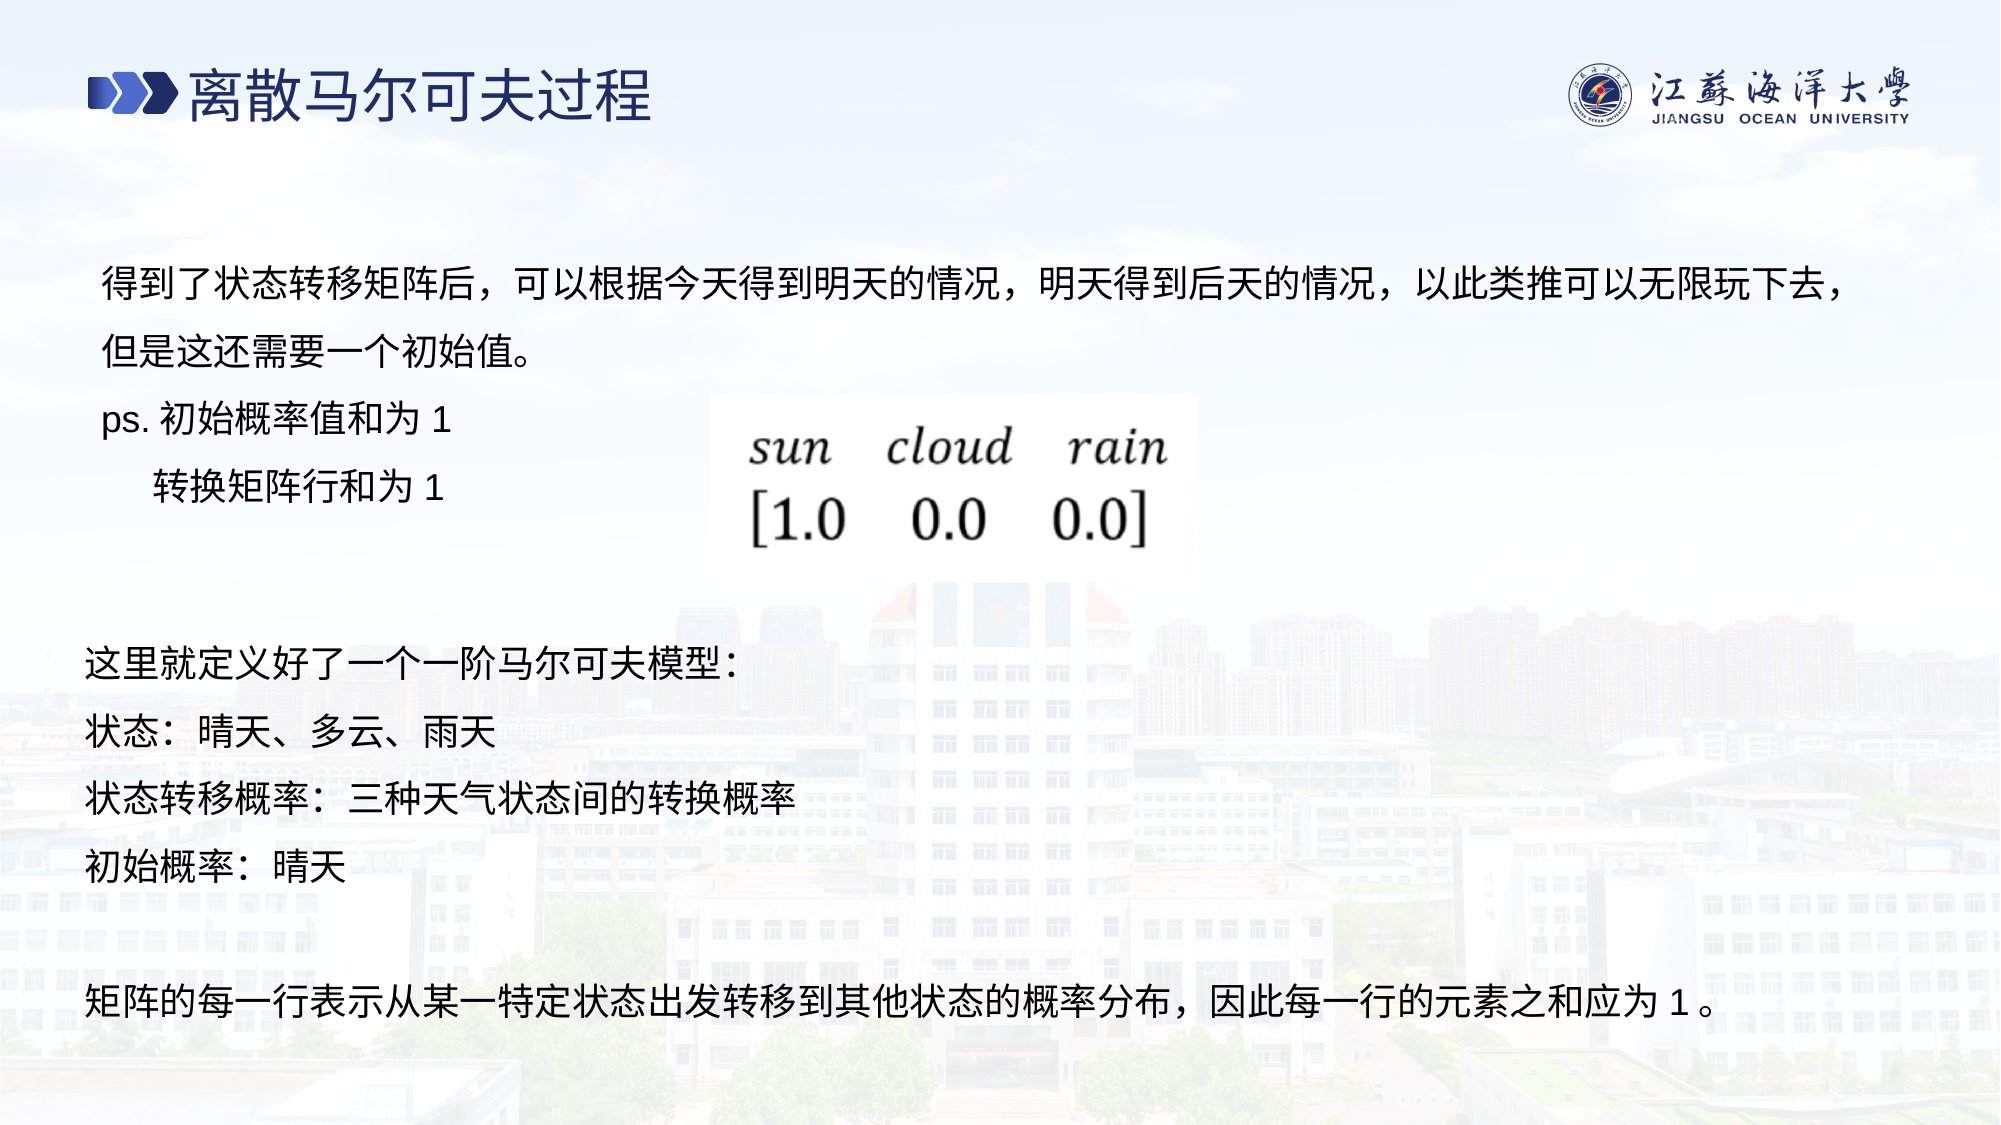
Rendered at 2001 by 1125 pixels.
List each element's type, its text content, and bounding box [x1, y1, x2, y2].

picture [710, 395, 1197, 582]
text_box 得到了状态转移矩阵后，可以根据今天得到明天的情况，明天得到后天的情况，以此类推可以无限玩下去，但是这还需要一个初始值。 ps.初始概率值和为1 转换矩阵行和为1 [86, 230, 1914, 576]
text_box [88, 71, 179, 114]
text_box 这里就定义好了一个一阶马尔可夫模型： 状态：晴天、多云、雨天 状态转移概率：三种天气状态间的转换概率 初始概率：晴天 矩阵的每一行表示从某一特定状态出发转移到其他状态的概率分布，因此每一行的元素之和应为1。 [70, 610, 1898, 1031]
picture [1564, 60, 1947, 135]
text_box 离散马尔可夫过程 [172, 51, 775, 137]
